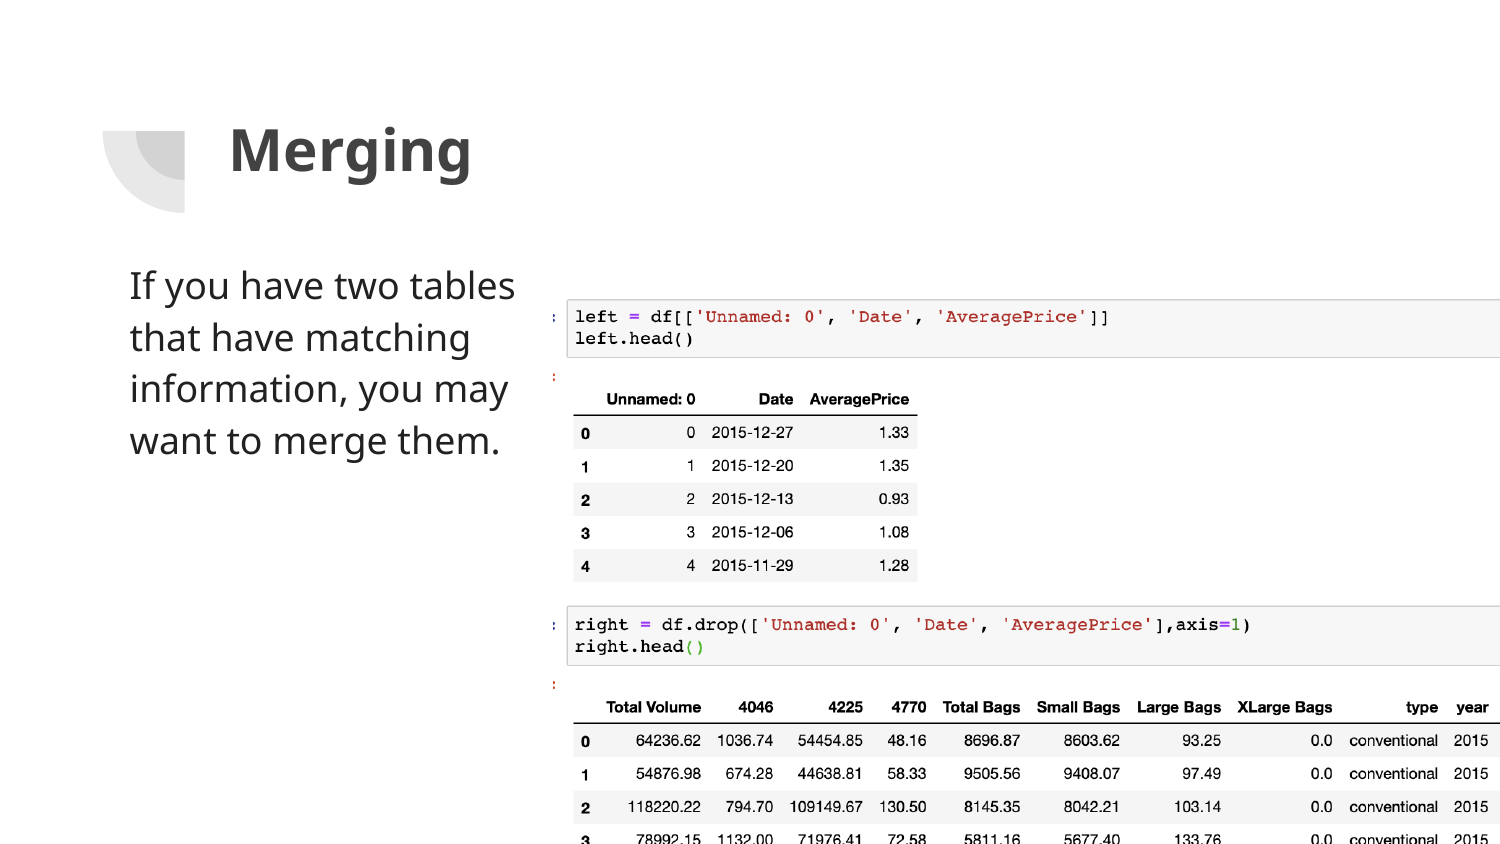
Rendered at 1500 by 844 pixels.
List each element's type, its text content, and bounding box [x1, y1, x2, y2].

list If you have two tables that have matching information, you may want to merge them. [90, 240, 1244, 658]
title Merging [213, 98, 1368, 263]
picture [553, 287, 1500, 844]
